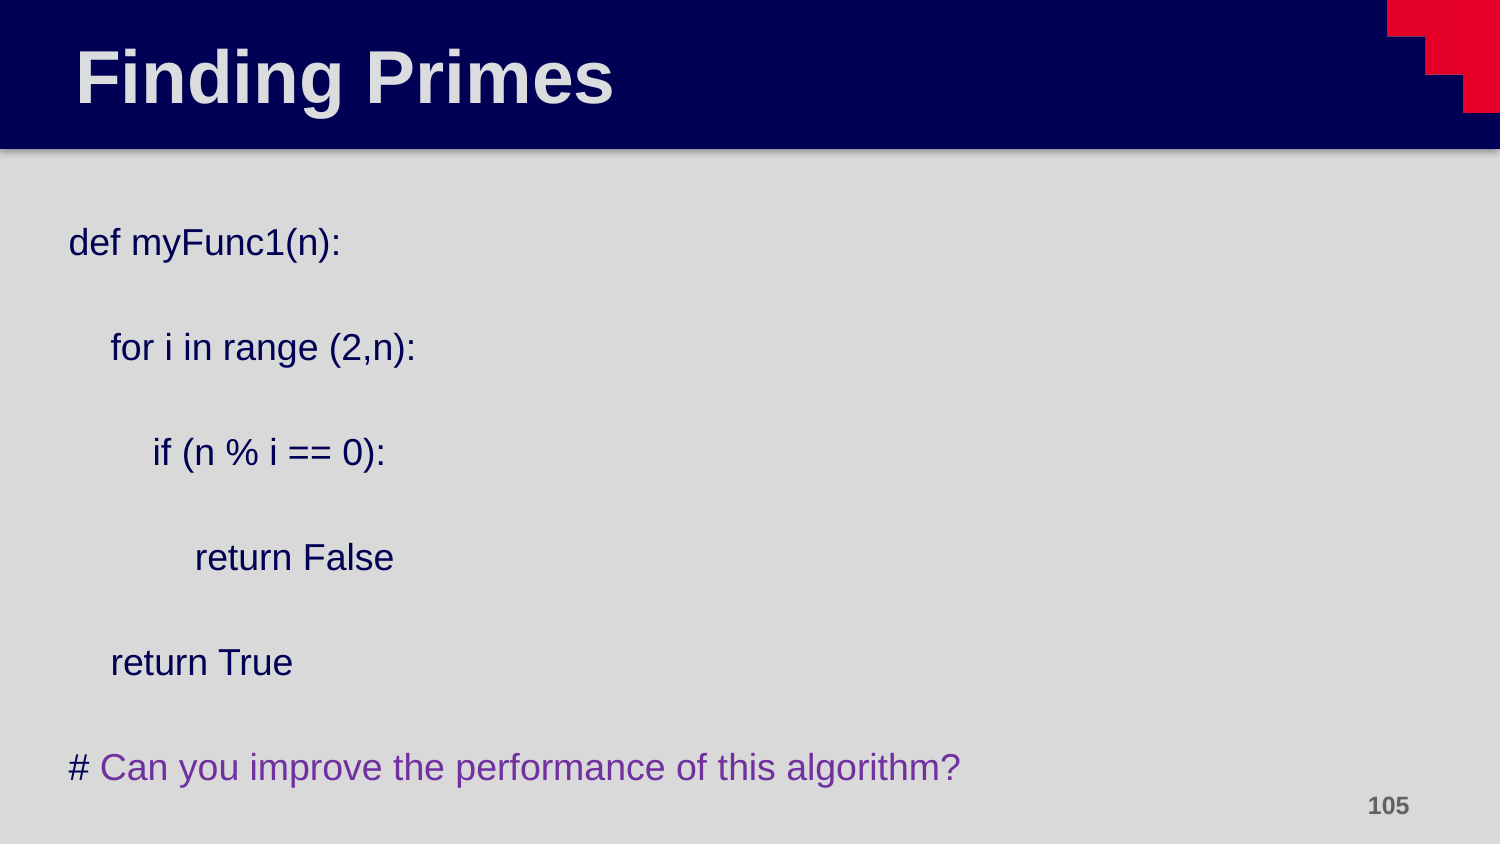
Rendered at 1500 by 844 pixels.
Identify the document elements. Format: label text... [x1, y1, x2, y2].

picture [1387, 0, 1500, 113]
slide_number 105 [1074, 782, 1425, 827]
list def myFunc1(n): for i in range (2,n): if (n % i == 0): return False return True # Can you improve the performance of this algorithm? [26, 166, 1441, 782]
title Finding Primes [0, 0, 1355, 148]
